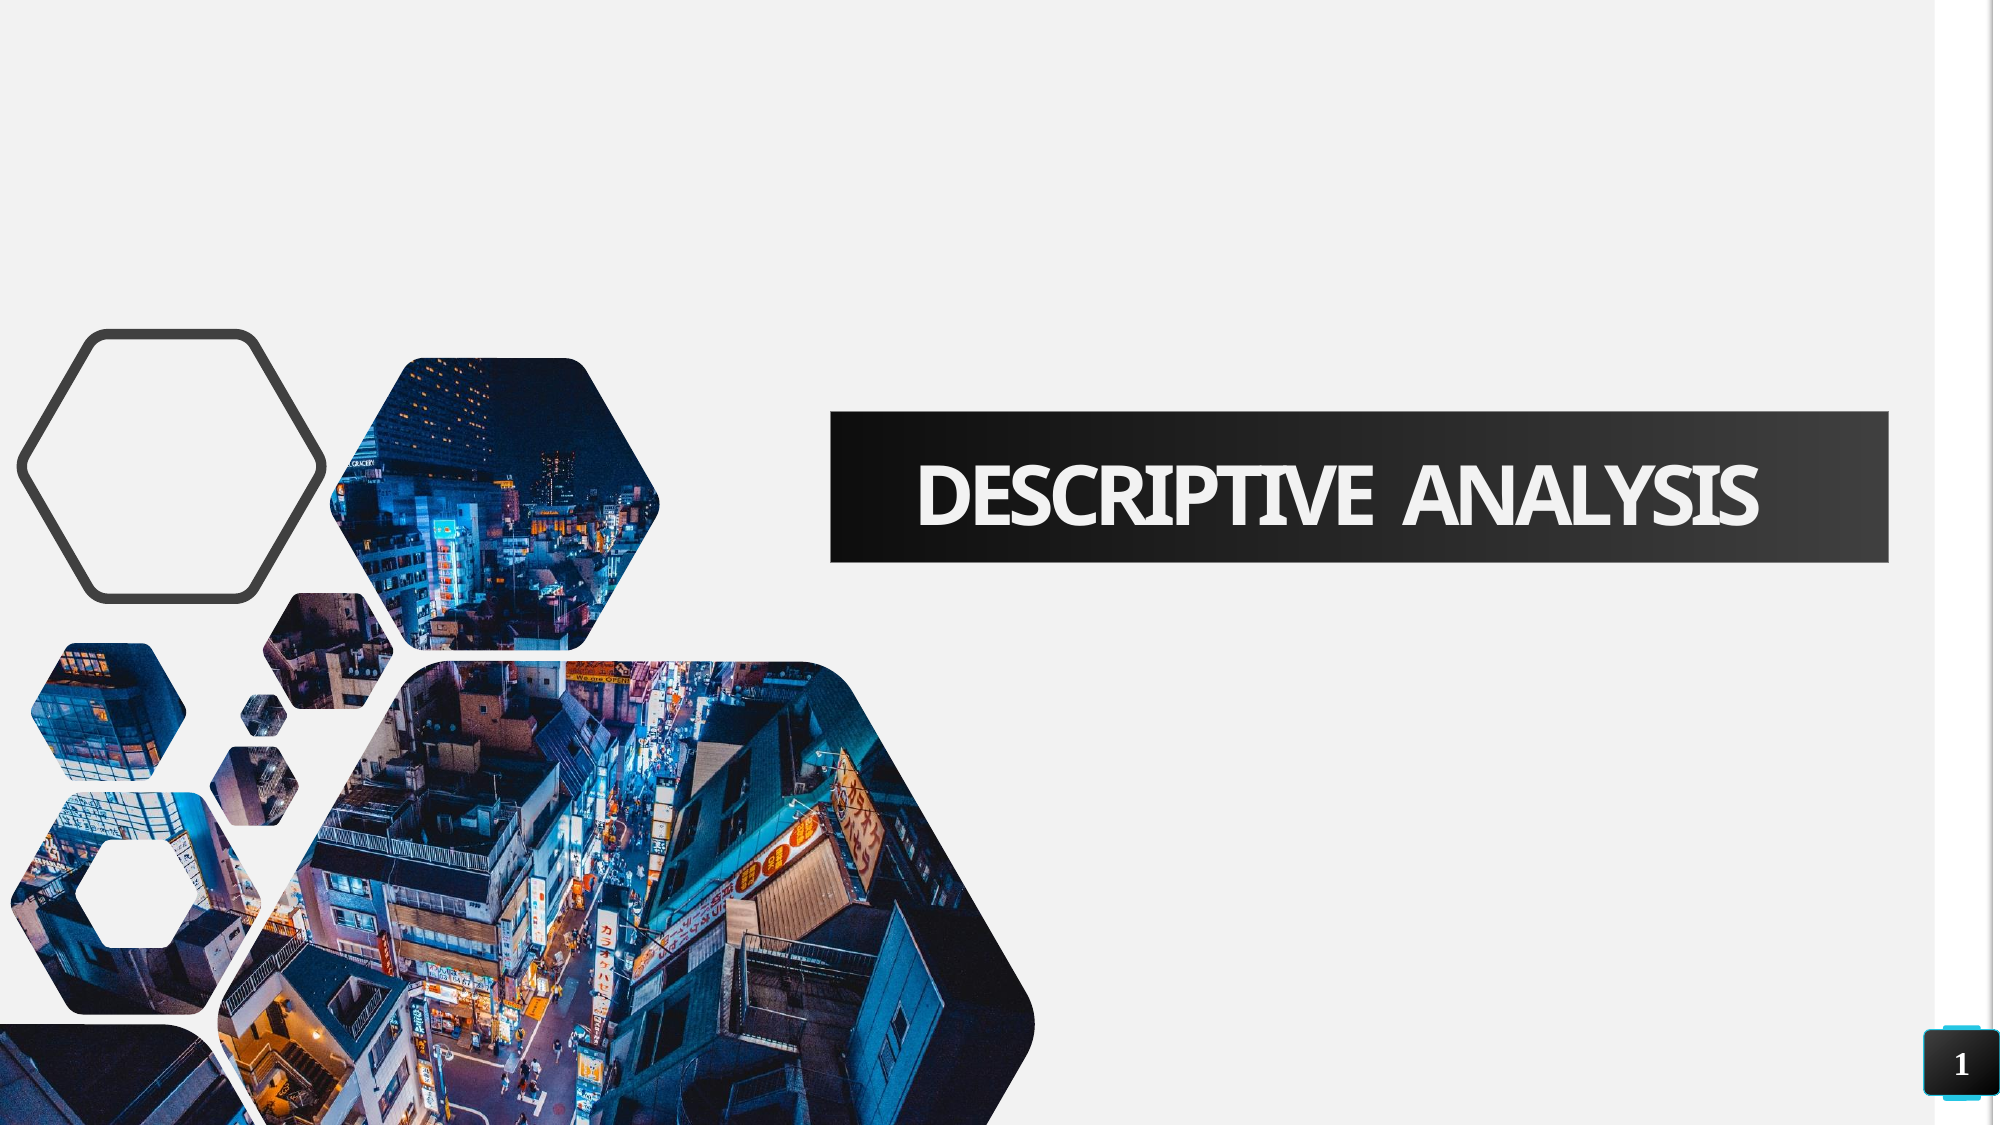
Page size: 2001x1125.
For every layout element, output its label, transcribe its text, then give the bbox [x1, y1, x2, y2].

text_box [81, 334, 262, 357]
picture [0, 357, 1035, 1125]
slide_number 1 [1923, 1029, 2000, 1096]
picture [904, 1059, 911, 1066]
title Descriptive Analysis [1035, 411, 1889, 563]
